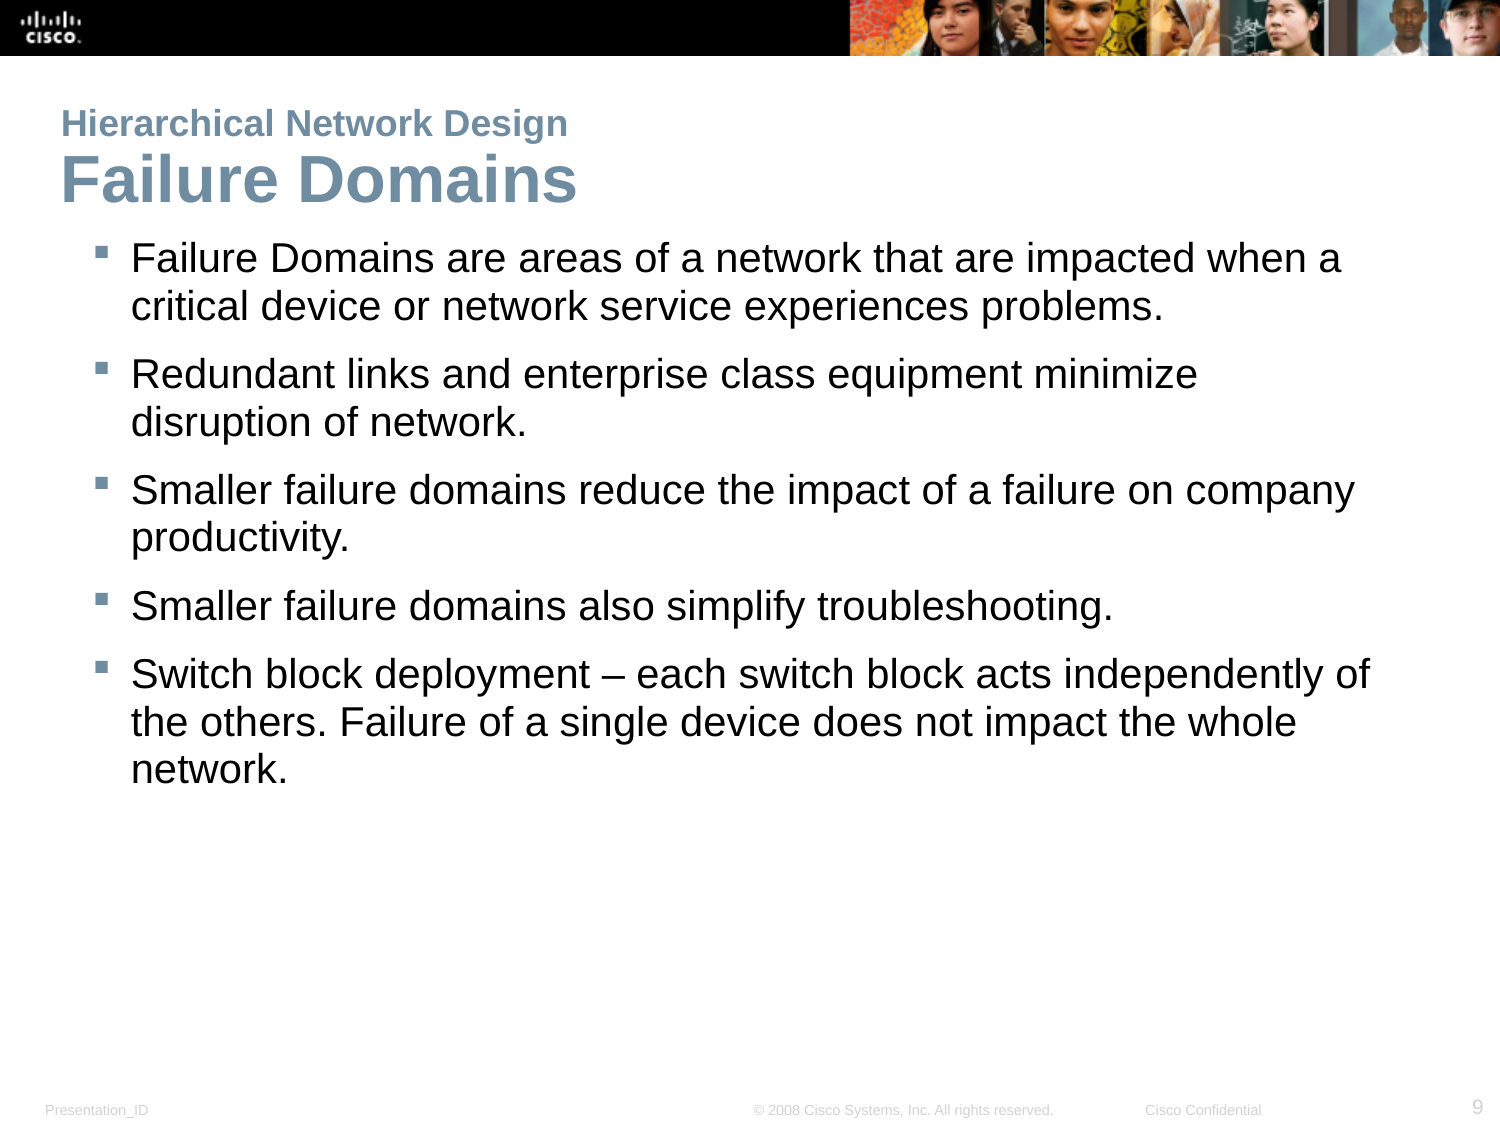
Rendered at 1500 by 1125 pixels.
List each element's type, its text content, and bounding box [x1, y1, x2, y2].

picture [0, 0, 1500, 56]
list Failure Domains are areas of a network that are impacted when a critical device or network service experiences problems. Redundant links and enterprise class equipment minimize disruption of network. Smaller failure domains reduce the impact of a failure on company productivity. Smaller failure domains also simplify troubleshooting. Switch block deployment – each switch block acts independently of the others. Failure of a single device does not impact the whole network. [78, 227, 1391, 989]
title Hierarchical Network Design Failure Domains [47, 85, 1384, 224]
